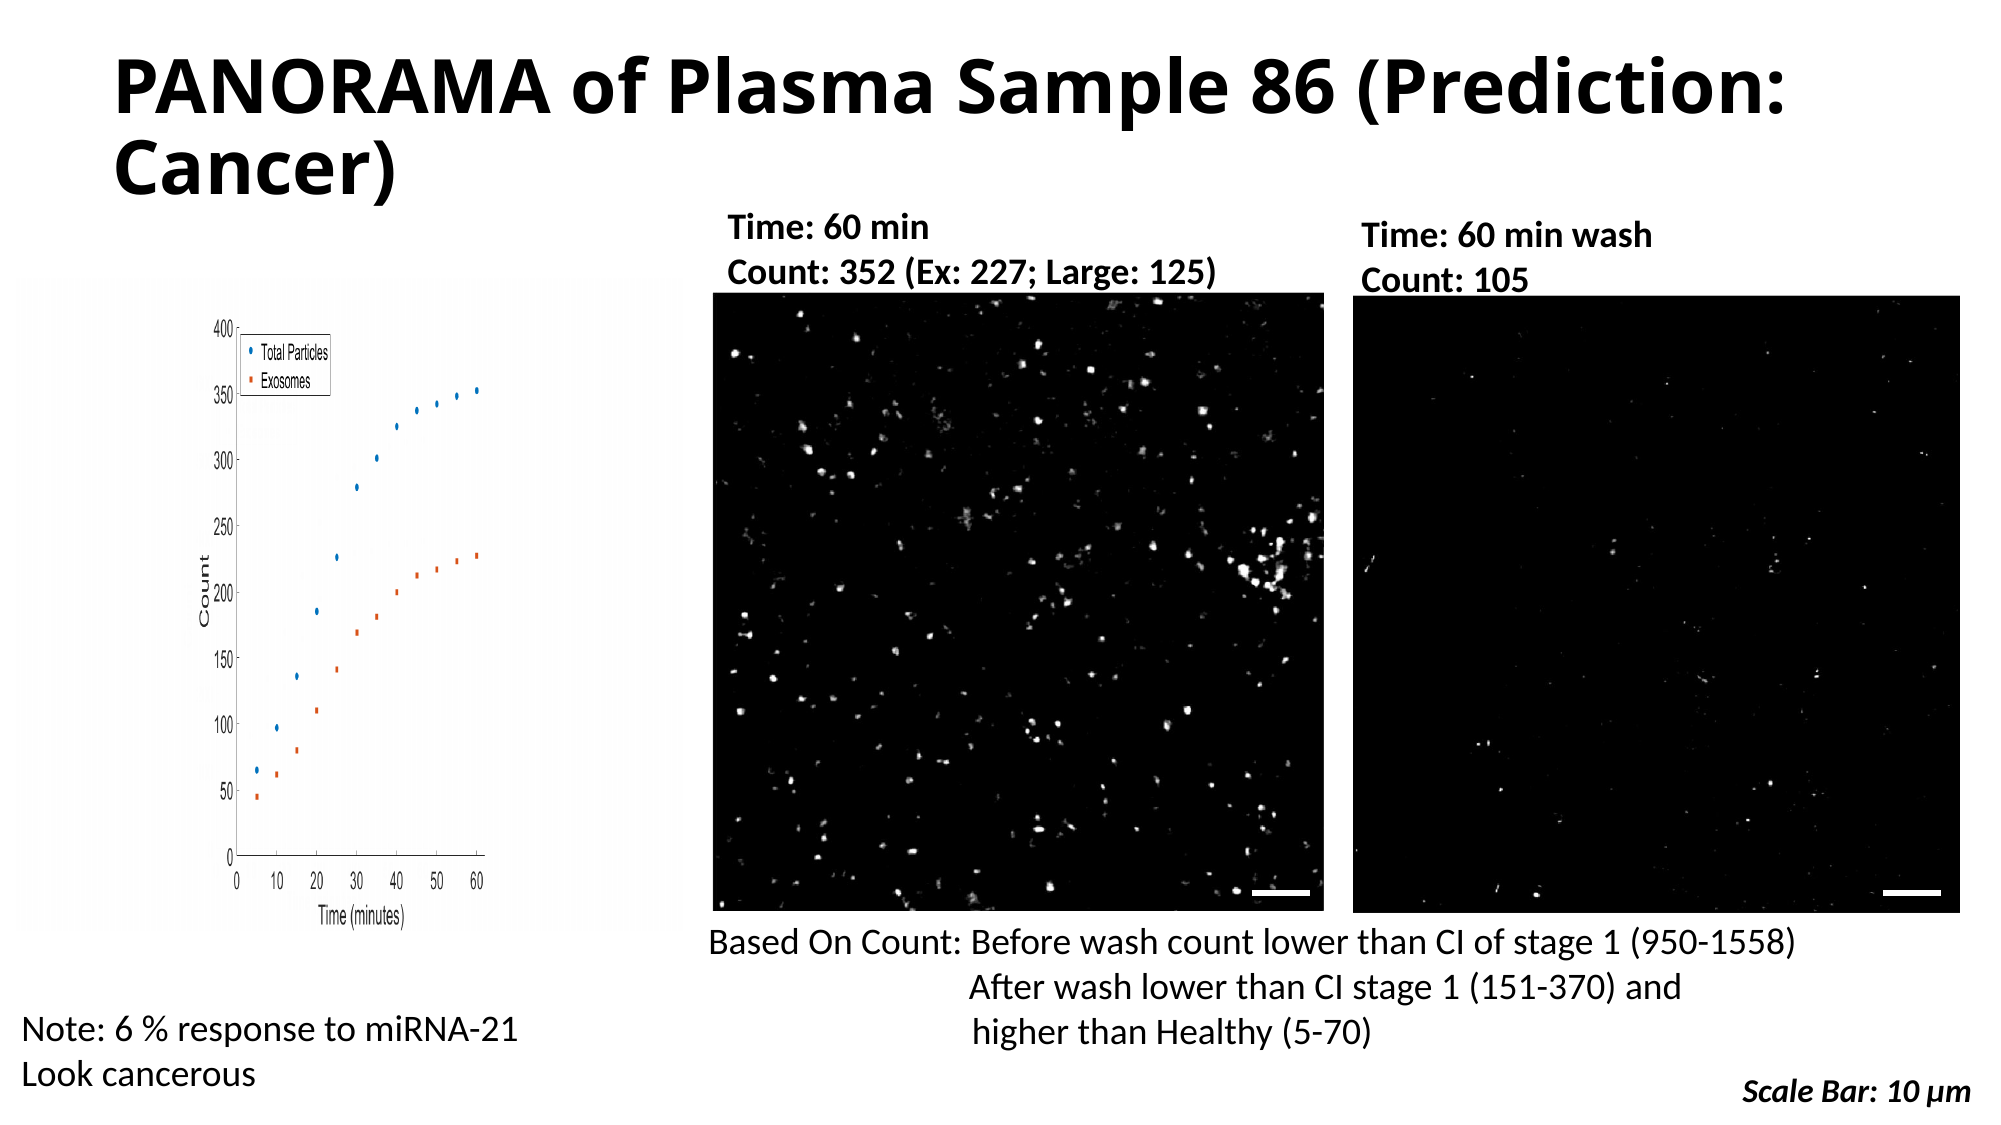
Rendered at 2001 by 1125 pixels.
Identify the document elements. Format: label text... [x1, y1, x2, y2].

title PANORAMA of Plasma Sample 86 (Prediction: Cancer) [97, 21, 1969, 239]
picture [15, 278, 683, 931]
text_box Time: 60 min Count: 352 (Ex: 227; Large: 125) [712, 194, 1317, 292]
text_box Based On Count: Before wash count lower than CI of stage 1 (950-1558) After wash lower than CI stage 1 (151-370) and higher than Healthy (5-70) [693, 910, 2000, 1060]
text_box Time: 60 min wash Count: 105 [1346, 202, 1696, 443]
text_box Scale Bar: 10 µm [1727, 1061, 1988, 1116]
picture [712, 292, 1324, 911]
text_box Note: 6 % response to miRNA-21 Look cancerous [6, 997, 1159, 1102]
picture [1353, 295, 1960, 914]
